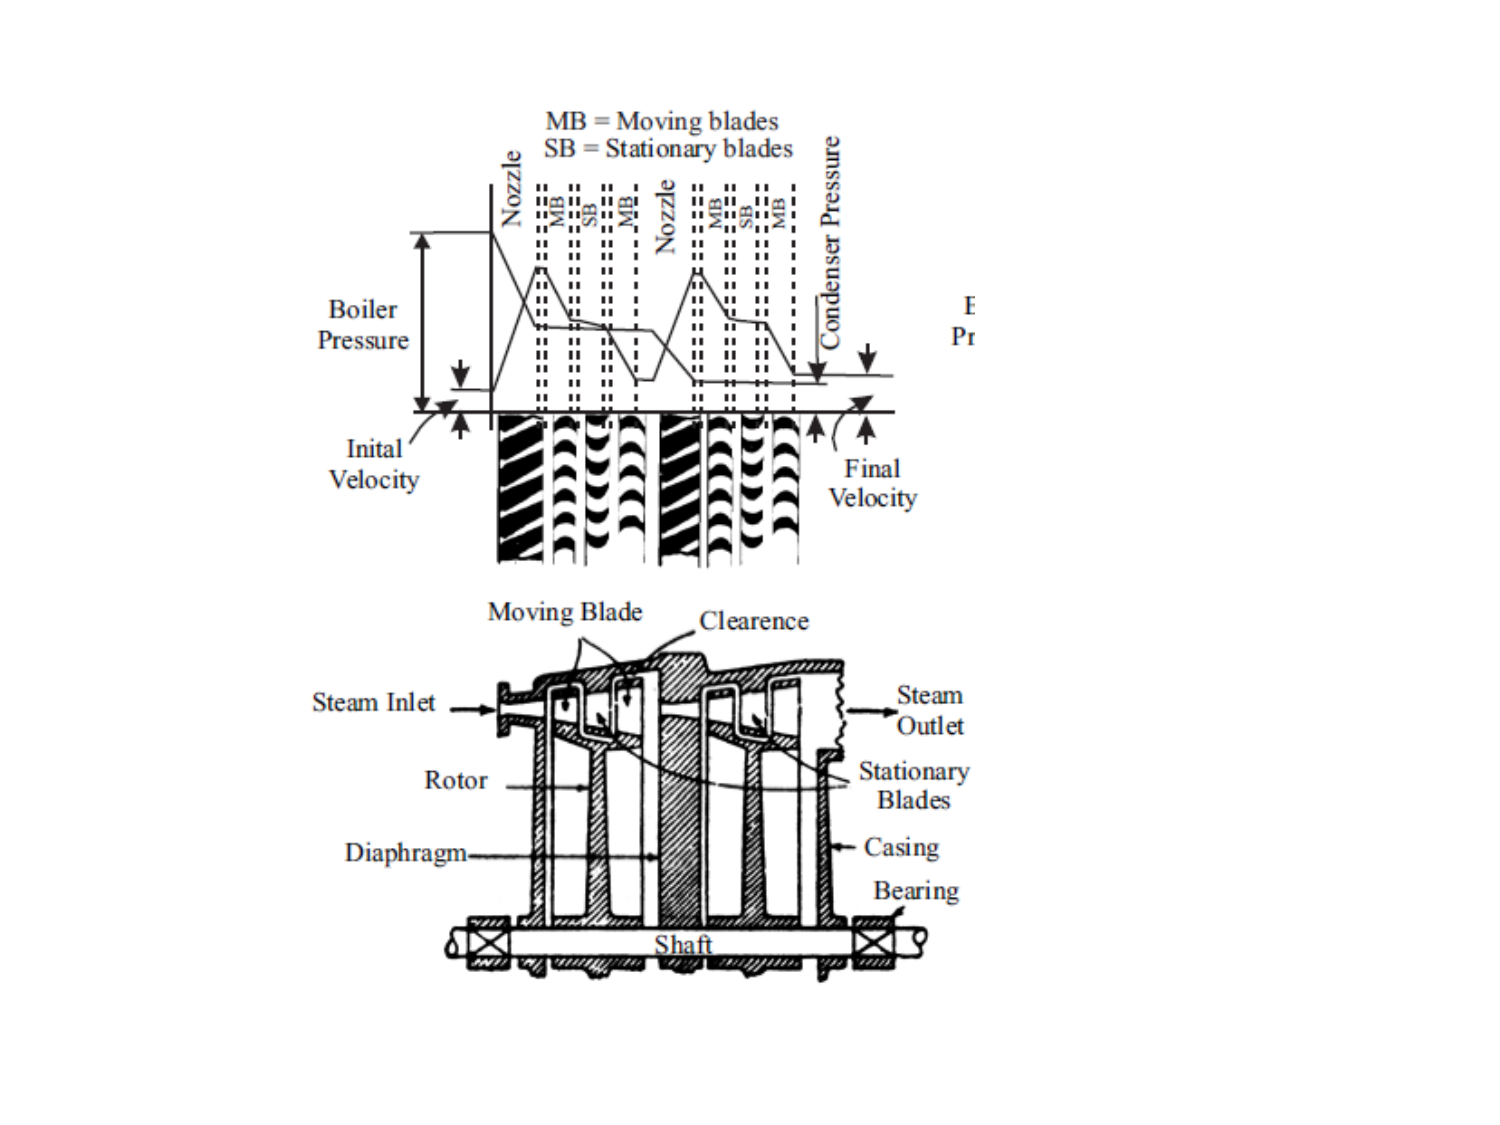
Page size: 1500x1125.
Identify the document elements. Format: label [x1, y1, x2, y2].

picture [249, 74, 976, 1010]
